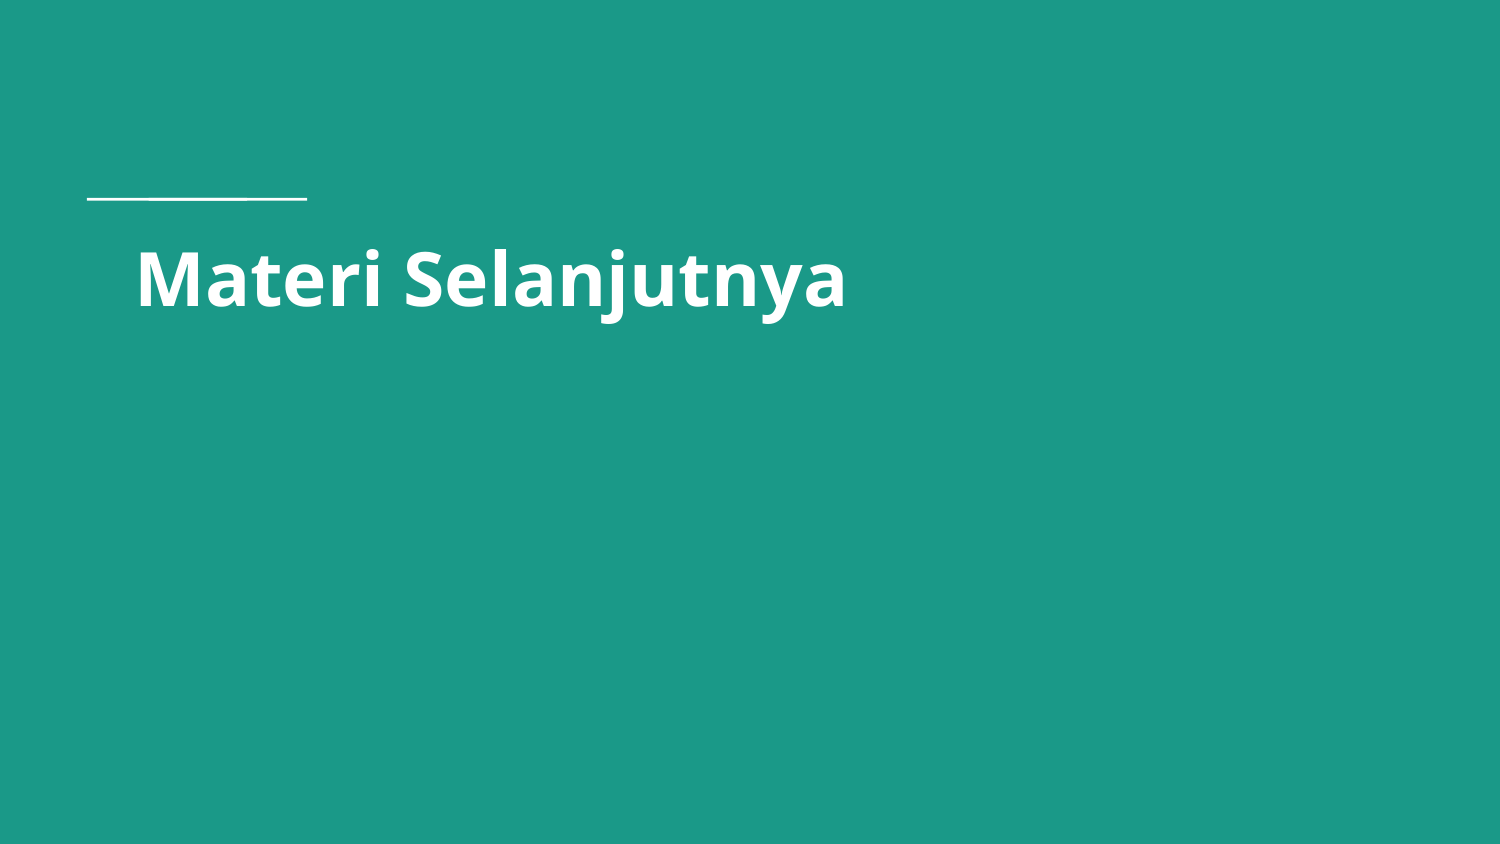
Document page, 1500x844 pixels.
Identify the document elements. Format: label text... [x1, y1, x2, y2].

title Materi Selanjutnya [119, 216, 1381, 466]
